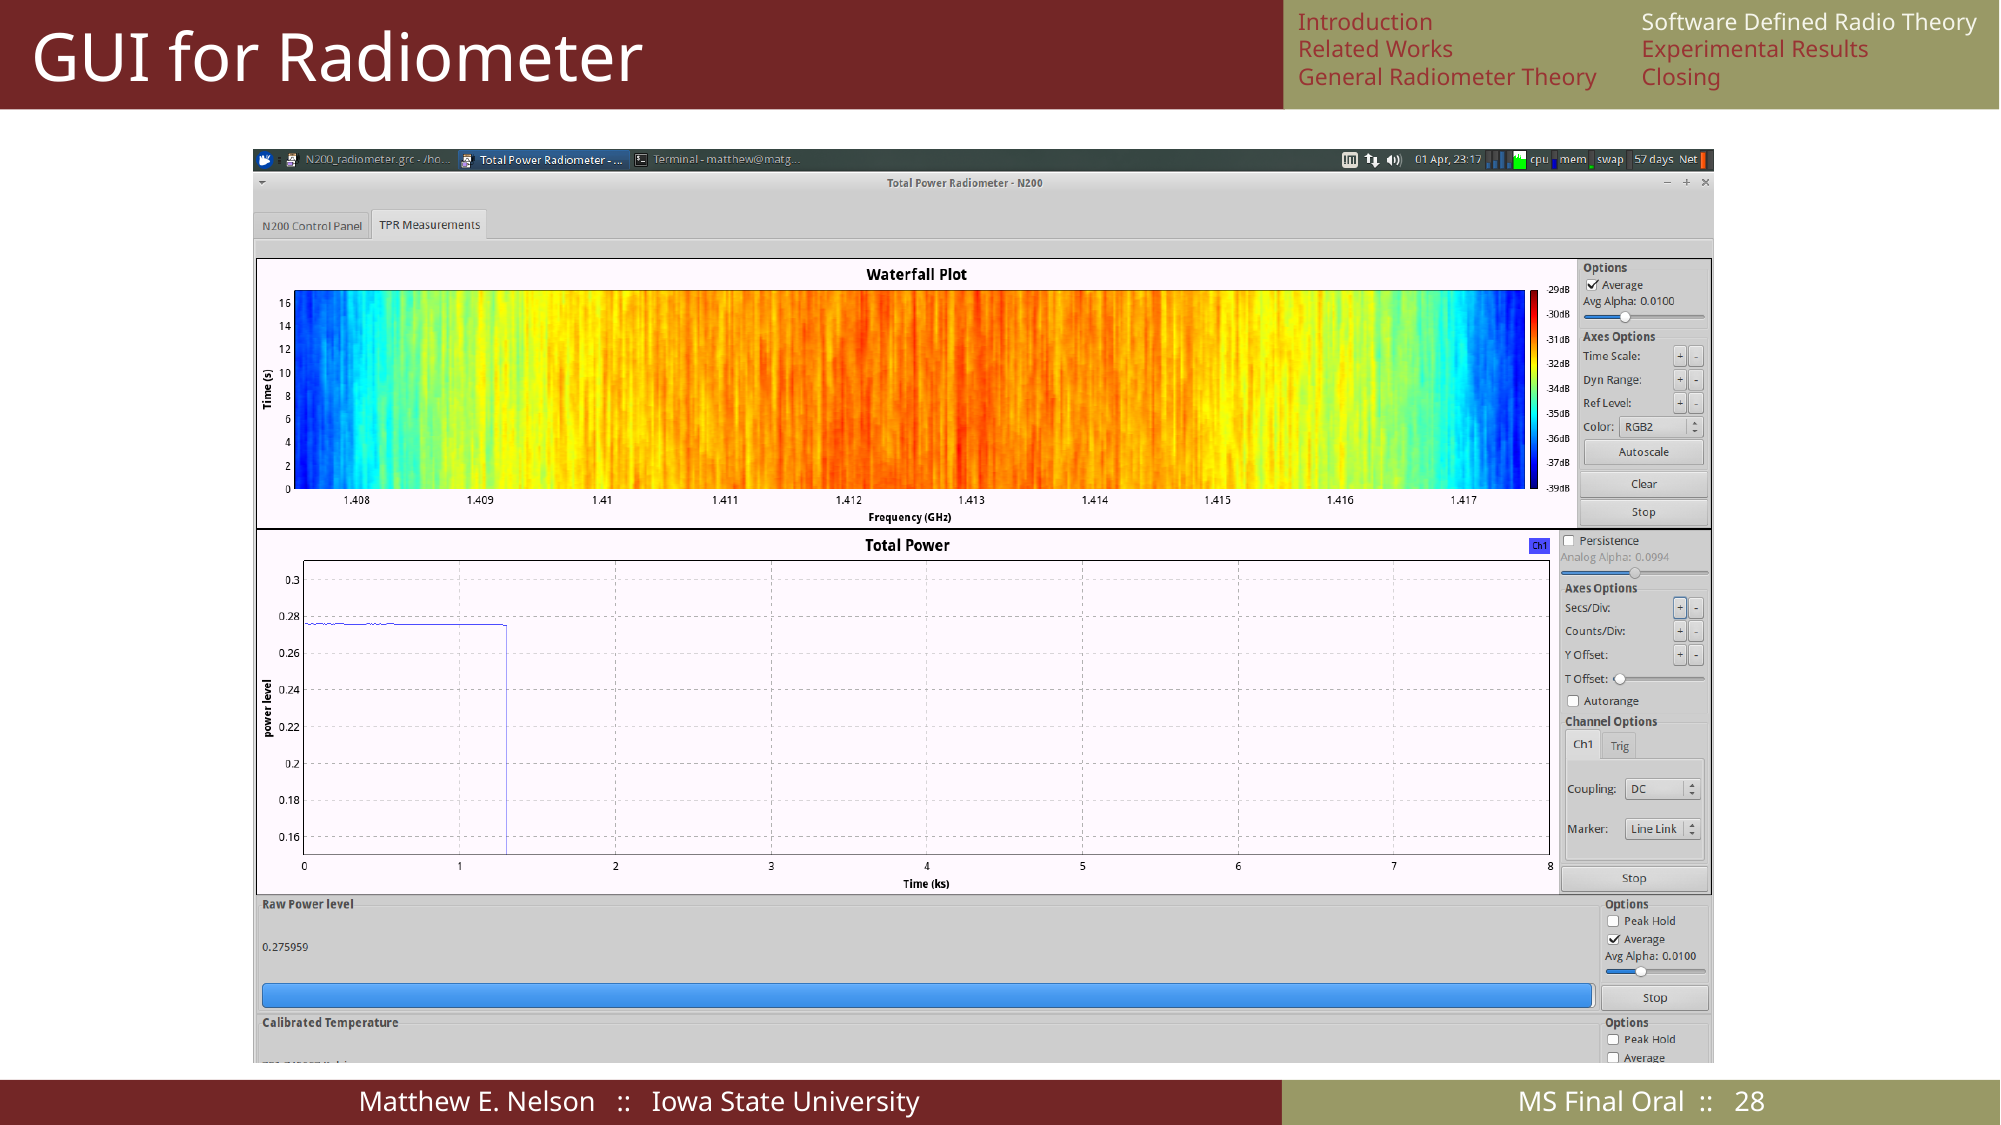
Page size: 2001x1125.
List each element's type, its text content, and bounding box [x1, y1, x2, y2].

text_box Introduction Related Works General Radiometer Theory Software Defined Radio Theory Experimental Results Closing [1283, 0, 2000, 110]
title GUI for Radiometer [16, 0, 1283, 110]
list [253, 149, 1714, 1063]
